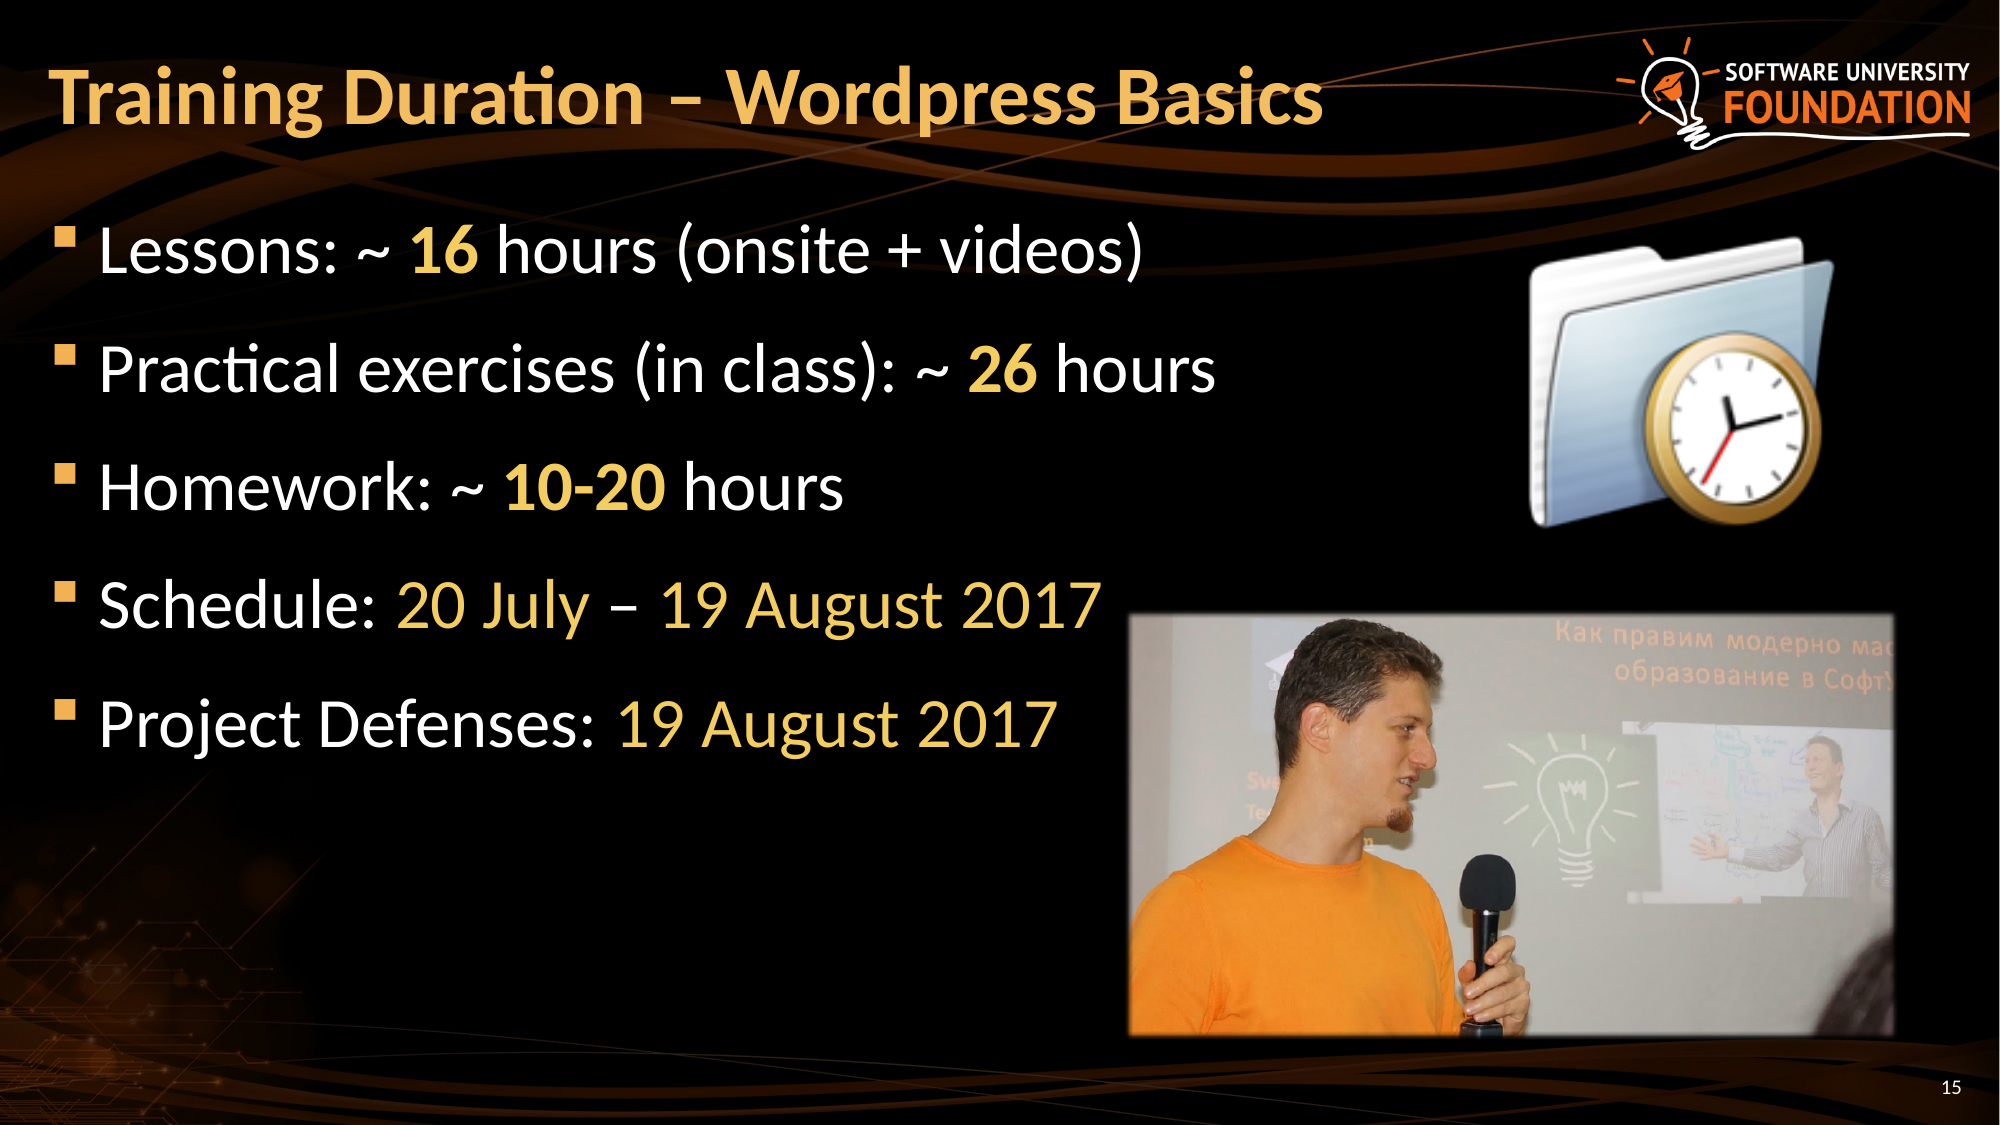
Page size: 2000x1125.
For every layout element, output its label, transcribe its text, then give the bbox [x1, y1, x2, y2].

list Lessons: ~ 16 hours (onsite + videos) Practical exercises (in class): ~ 26 hours Homework: ~ 10-20 hours Schedule: 20 July – 19 August 2017 Project Defenses: 19 August 2017 [31, 188, 1968, 1103]
picture [0, 0, 2000, 1125]
title Training Duration – Wordpress Basics [30, 6, 1602, 189]
